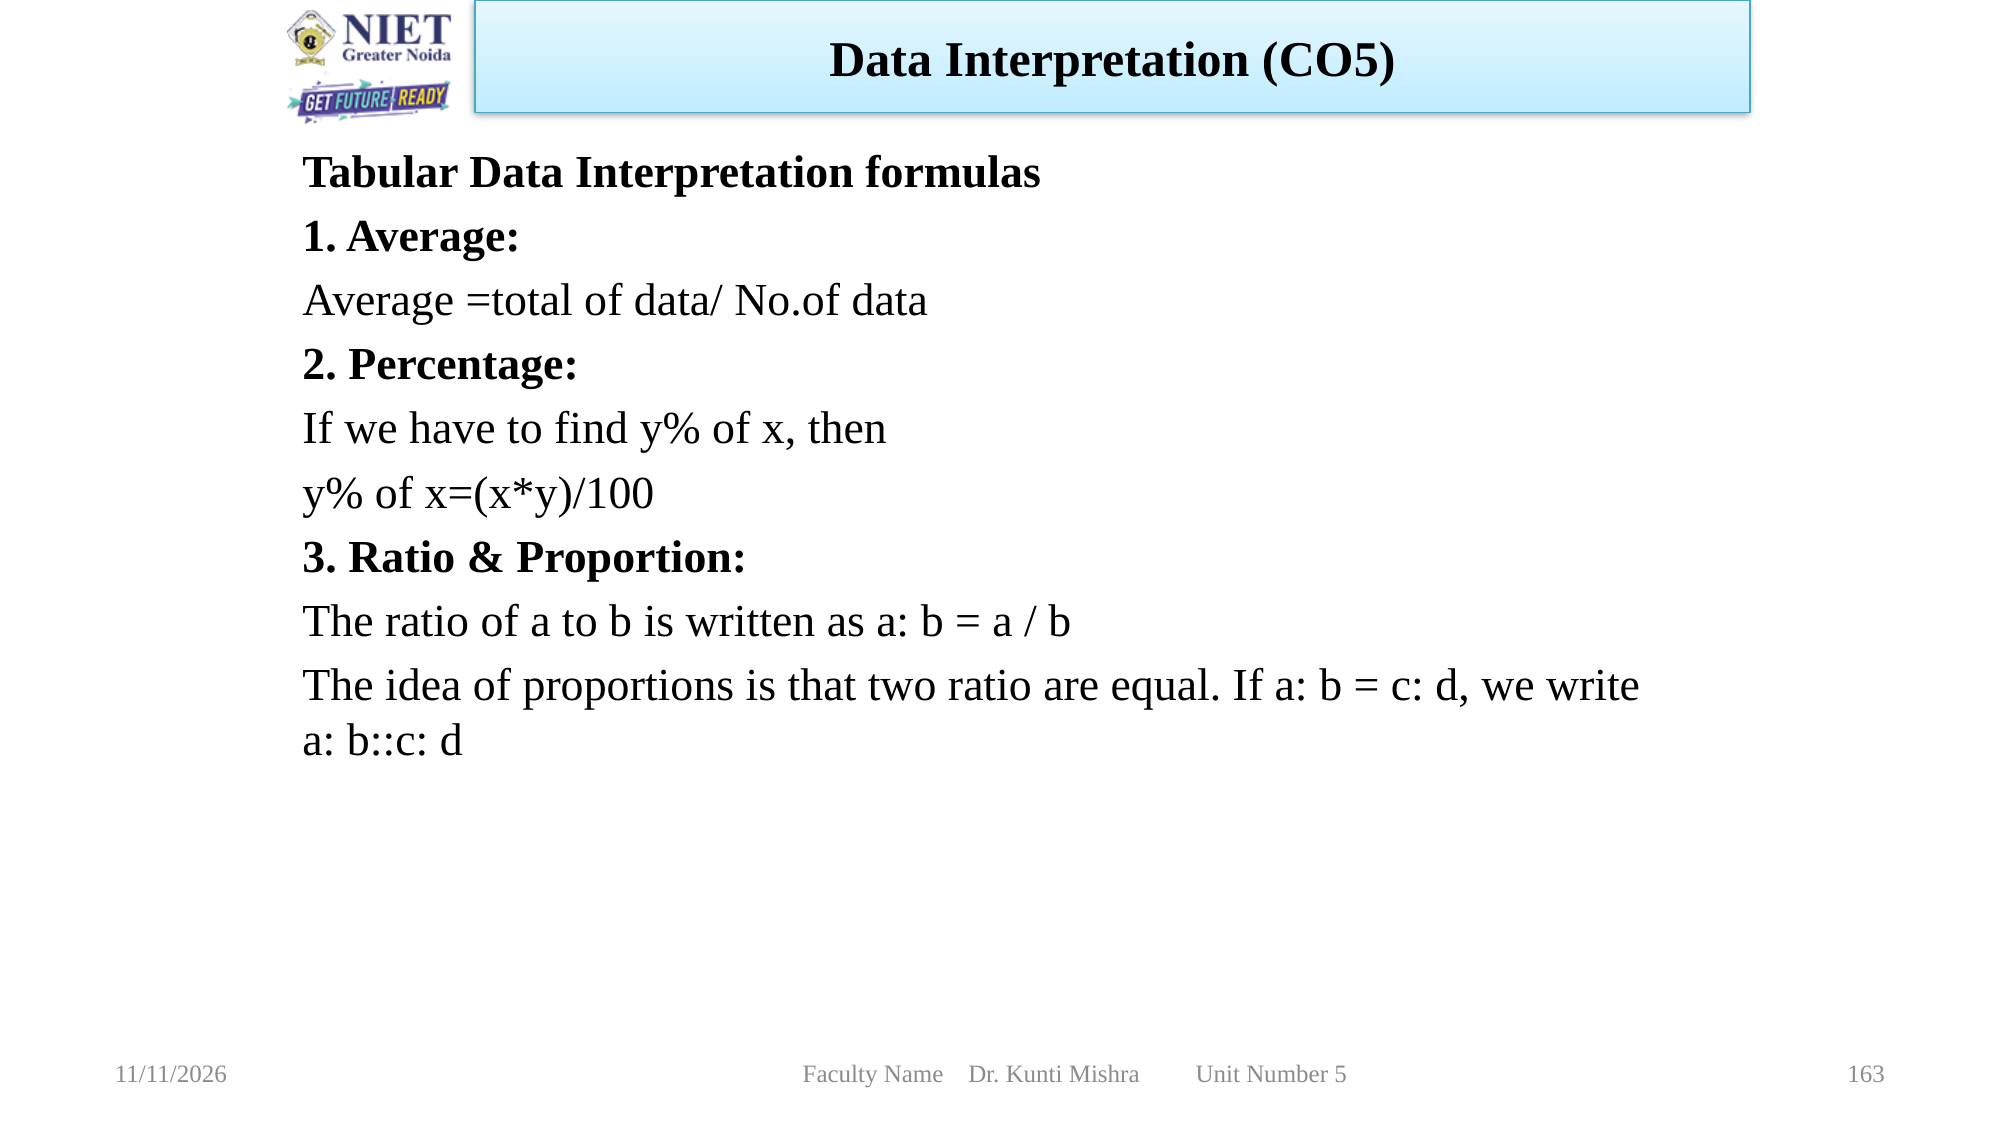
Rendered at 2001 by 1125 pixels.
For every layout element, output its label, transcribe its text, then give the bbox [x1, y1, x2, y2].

list Tabular Data Interpretation formulas 1. Average: Average =total of data/ No.of data 2. Percentage: If we have to find y% of x, then y% of x=(x*y)/100 3. Ratio & Proportion: The ratio of a to b is written as a: b = a / b The idea of proportions is that two ratio are equal. If a: b = c: d, we write a: b::c: d [287, 134, 1700, 1025]
text_box Data Interpretation (CO5) [488, 0, 1751, 113]
footer Faculty Name Dr. Kunti Mishra Unit Number 5 [662, 1042, 1433, 1103]
slide_number 163 [1433, 1042, 1900, 1103]
picture [249, 0, 488, 135]
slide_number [99, 1042, 567, 1103]
